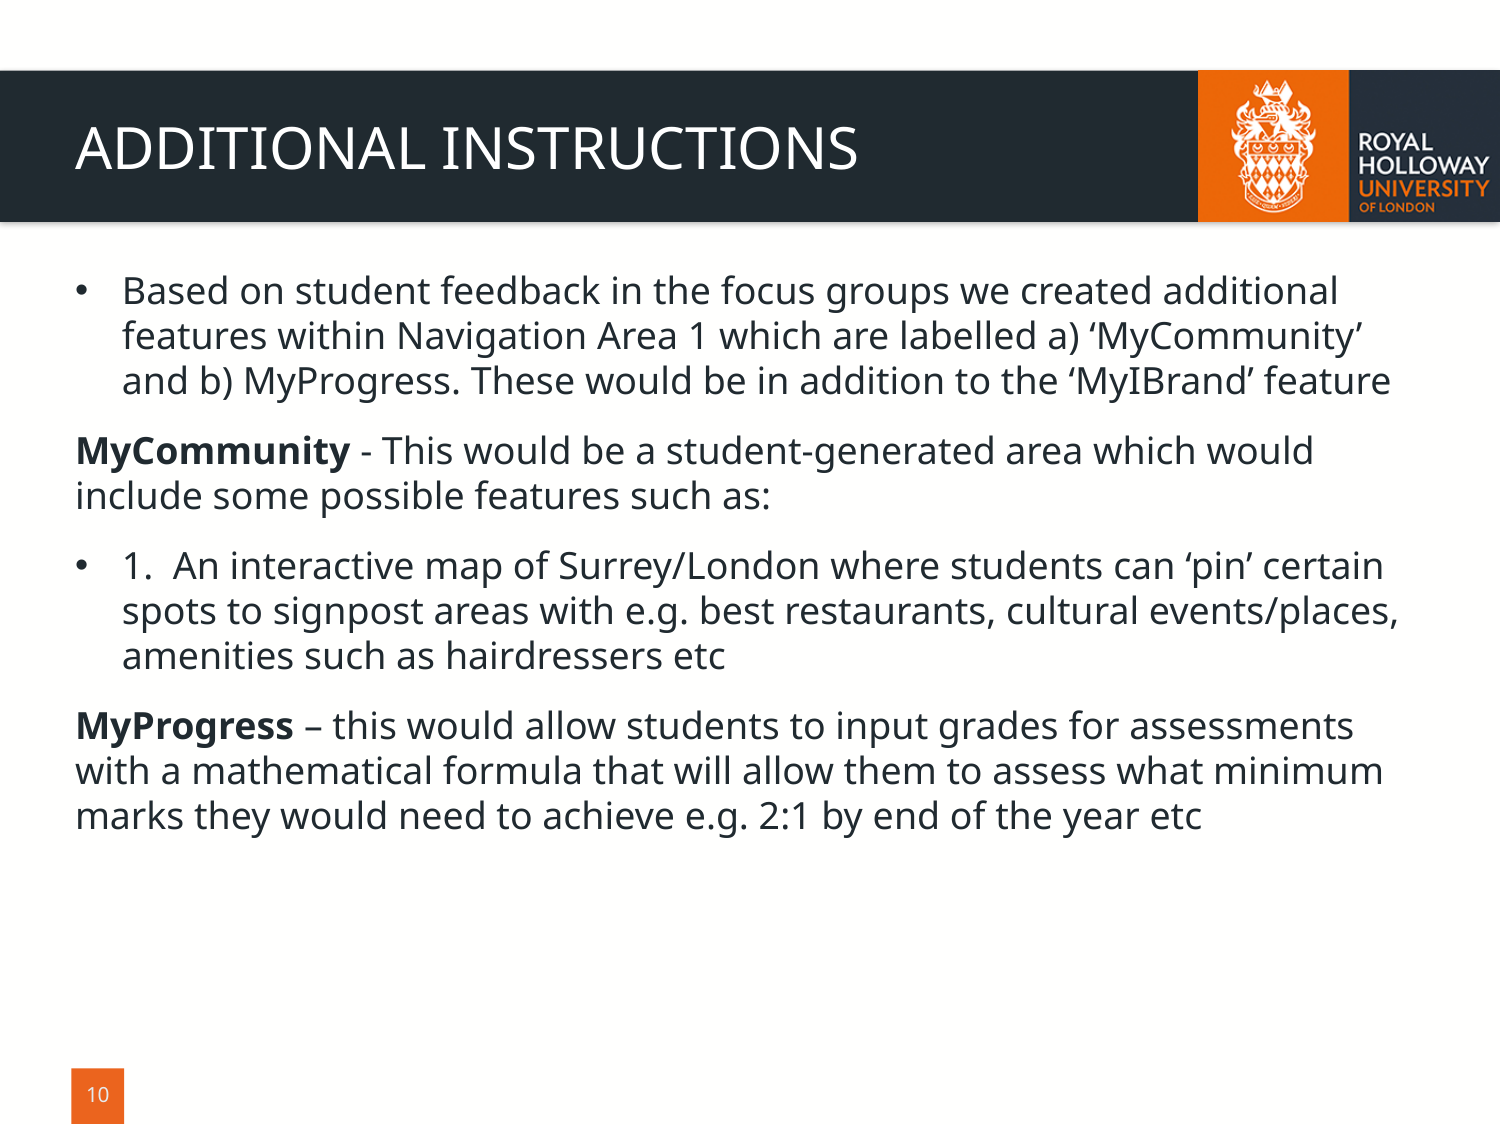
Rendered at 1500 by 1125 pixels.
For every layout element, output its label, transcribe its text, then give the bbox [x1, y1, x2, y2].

title ADDITIONAL INSTRUCTIONS [75, 70, 1425, 222]
list Based on student feedback in the focus groups we created additional features within Navigation Area 1 which are labelled a) ‘MyCommunity’ and b) MyProgress. These would be in addition to the ‘MyIBrand’ feature MyCommunity - This would be a student-generated area which would include some possible features such as: 1. An interactive map of Surrey/London where students can ‘pin’ certain spots to signpost areas with e.g. best restaurants, cultural events/places, amenities such as hairdressers etc MyProgress – this would allow students to input grades for assessments with a mathematical formula that will allow them to assess what minimum marks they would need to achieve e.g. 2:1 by end of the year etc [75, 267, 1425, 984]
slide_number 10 [71, 1068, 125, 1124]
picture [1425, 70, 1500, 222]
